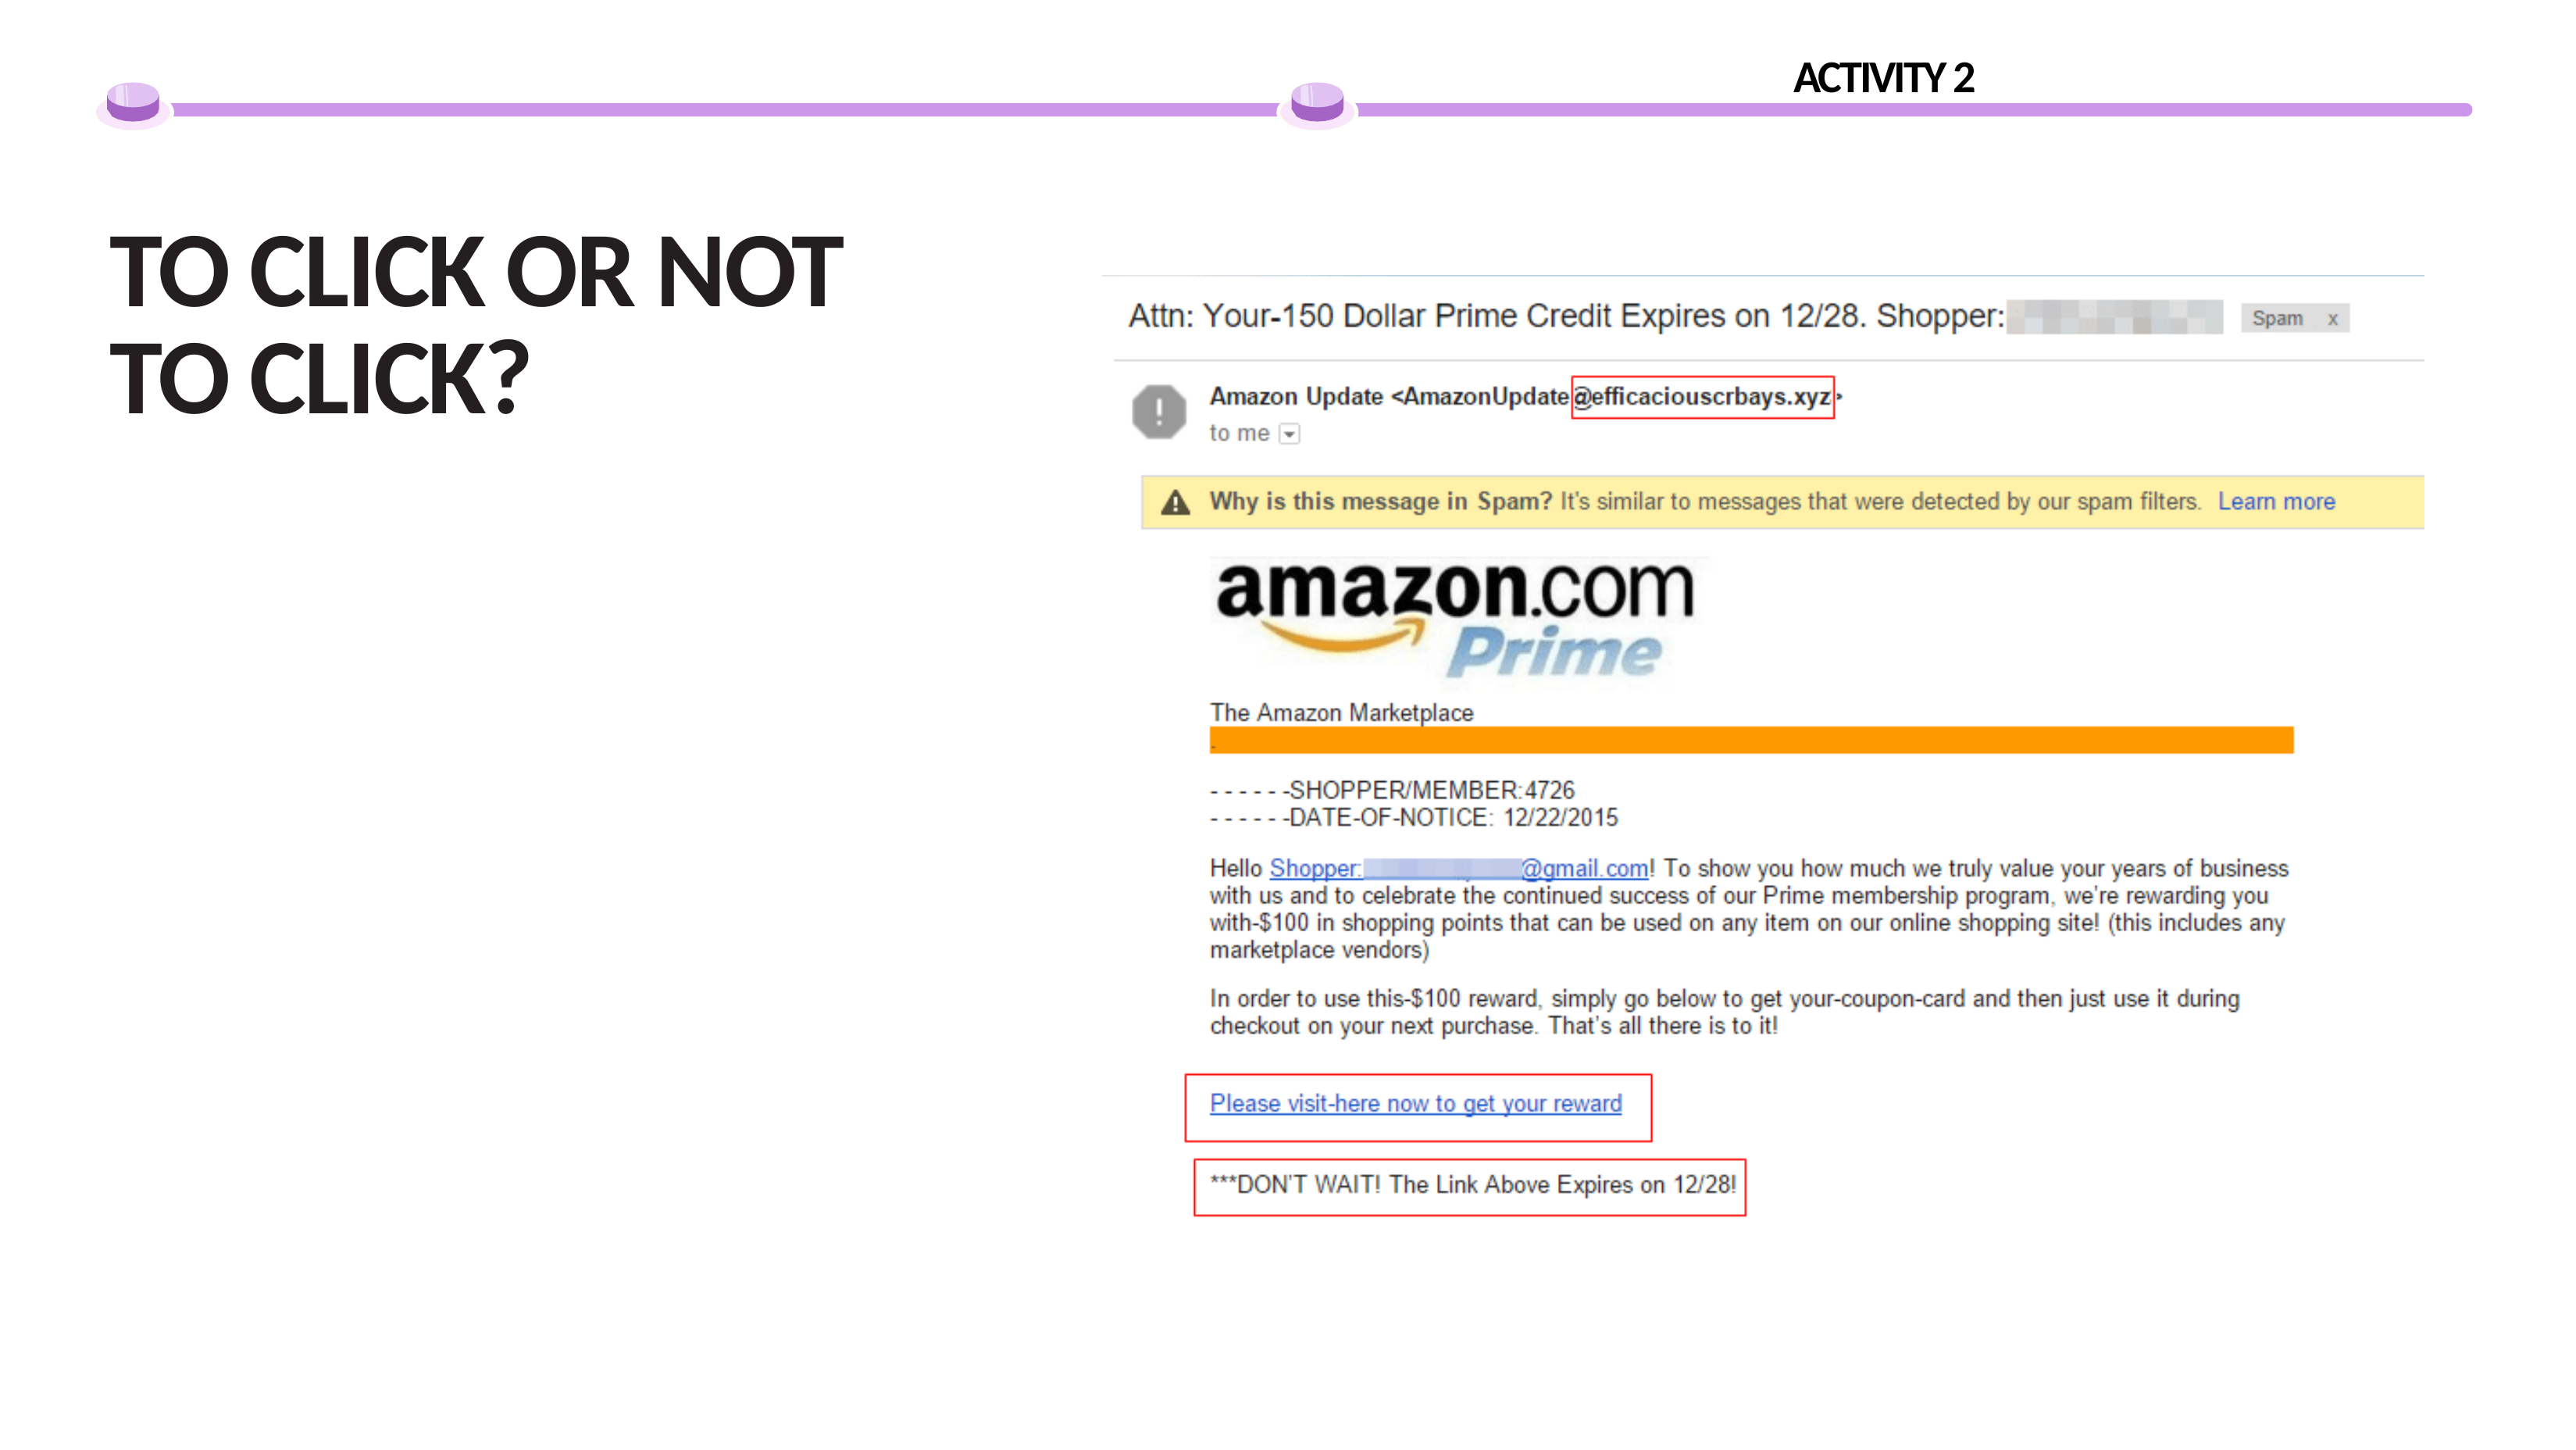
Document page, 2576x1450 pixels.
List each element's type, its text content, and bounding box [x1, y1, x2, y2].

text_box ACTIVITY 2 [1791, 45, 1977, 77]
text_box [91, 78, 2473, 135]
picture [1102, 275, 2425, 1219]
text_box TO CLICK OR NOT TO CLICK? [108, 197, 869, 435]
